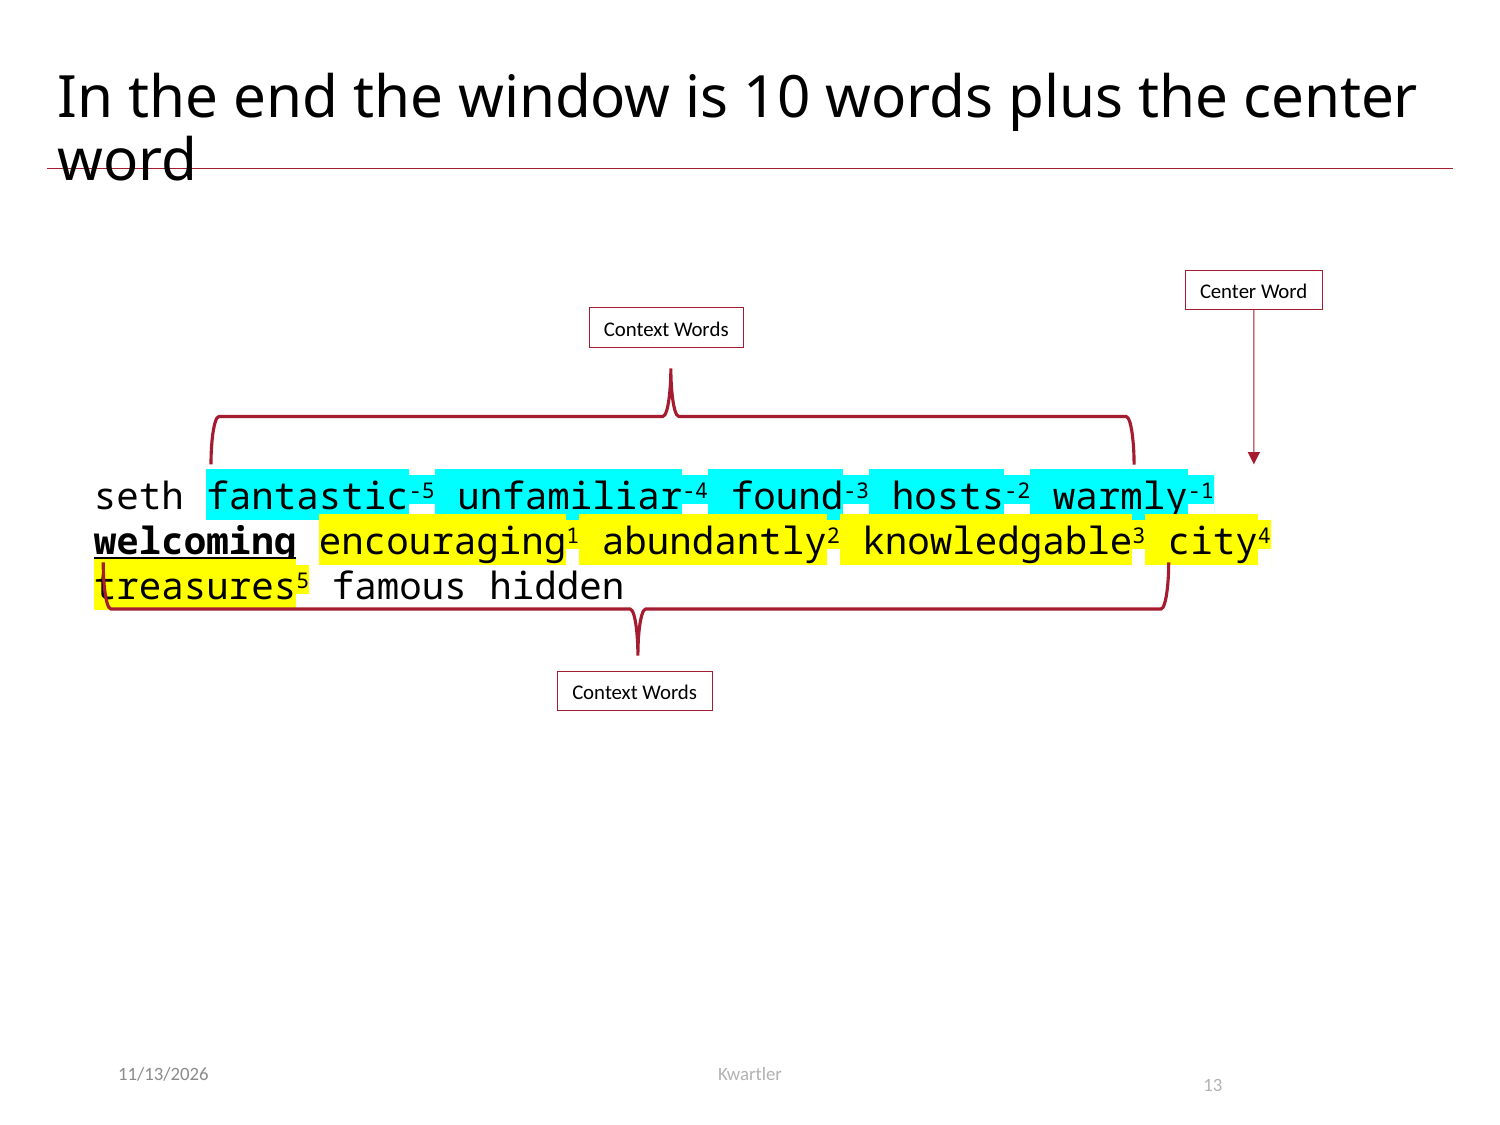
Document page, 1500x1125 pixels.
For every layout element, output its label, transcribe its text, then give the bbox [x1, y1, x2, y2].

text_box Context Words [589, 307, 744, 348]
text_box [210, 368, 1135, 465]
text_box Context Words [557, 671, 713, 711]
text_box Center Word [1185, 270, 1323, 310]
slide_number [103, 1042, 441, 1103]
text_box [102, 562, 1170, 656]
text_box seth fantastic-5 unfamiliar-4 found-3 hosts-2 warmly-1 welcoming encouraging1 abundantly2 knowledgable3 city4 treasures5 famous hidden [79, 464, 1367, 615]
slide_number 13 [1188, 1042, 1330, 1103]
title In the end the window is 10 words plus the center word [42, 59, 1466, 157]
footer Kwartler [496, 1042, 1004, 1103]
